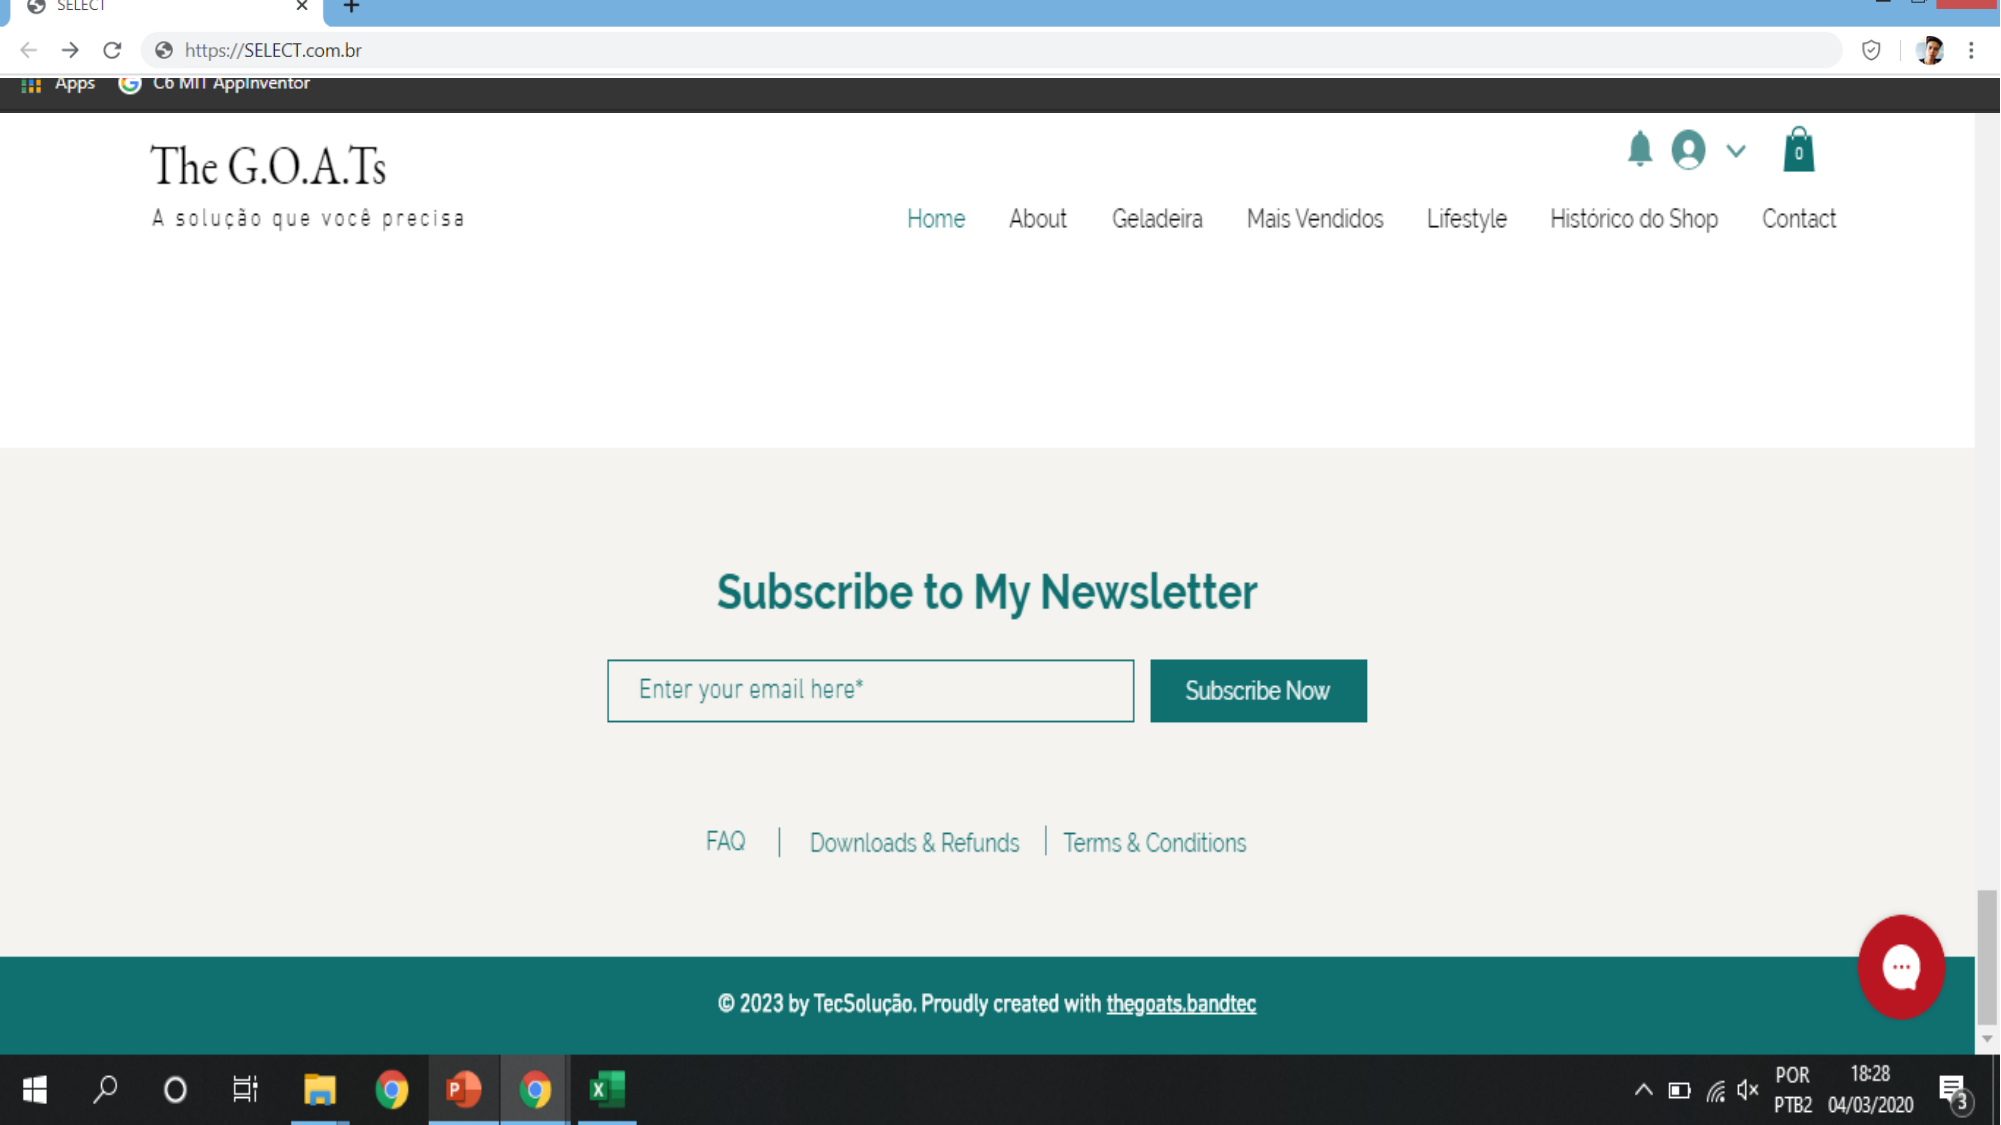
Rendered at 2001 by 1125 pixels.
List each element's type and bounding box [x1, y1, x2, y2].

text_box [0, 78, 2000, 1125]
picture [0, 0, 2000, 78]
